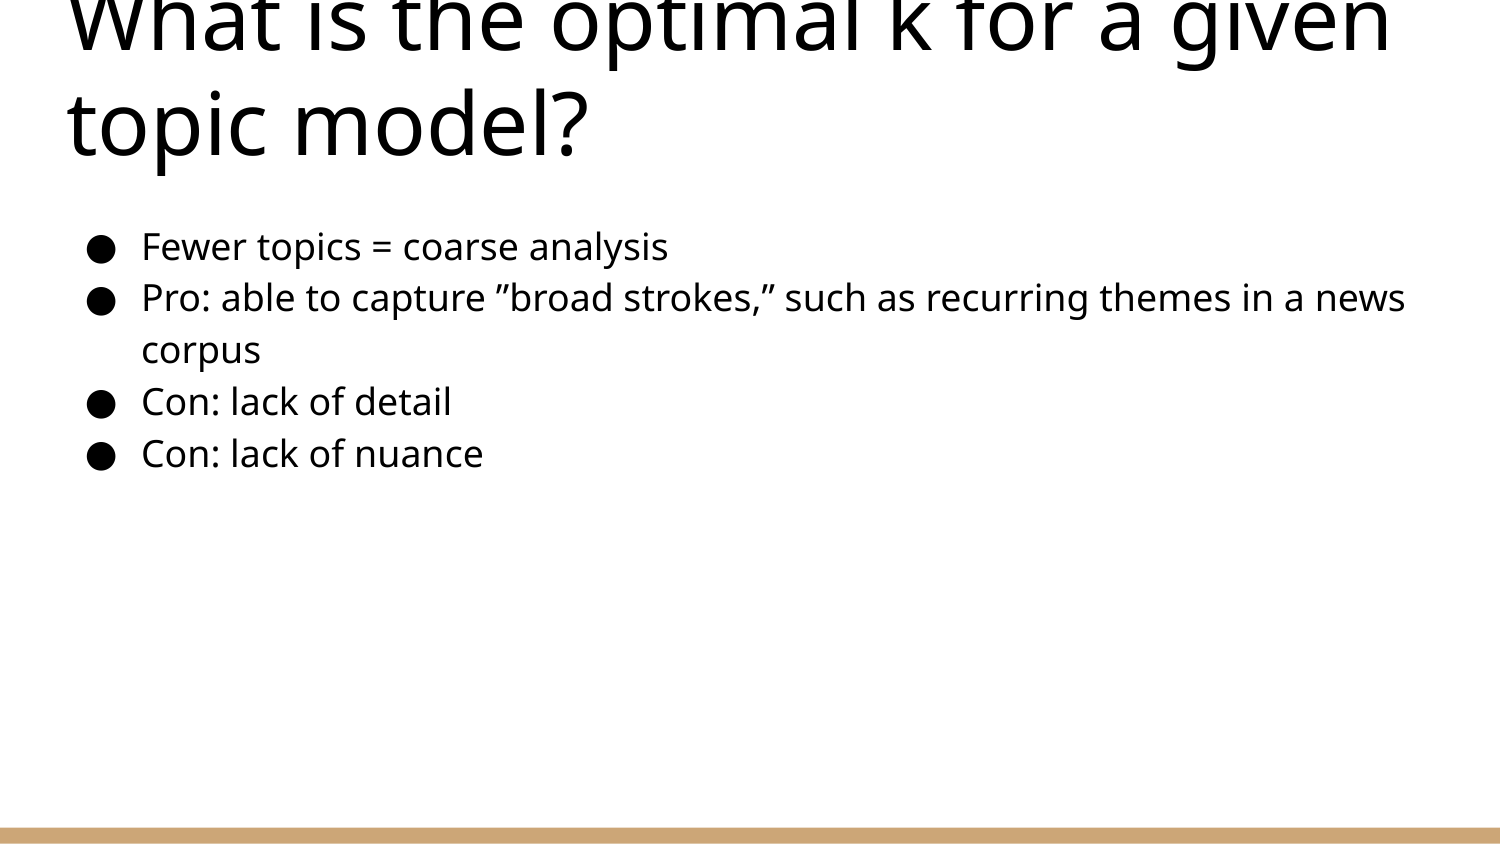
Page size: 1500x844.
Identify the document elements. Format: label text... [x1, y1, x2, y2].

title What is the optimal k for a given topic model? [51, 51, 1449, 189]
list Fewer topics = coarse analysis Pro: able to capture ”broad strokes,” such as recurring themes in a news corpus Con: lack of detail Con: lack of nuance [51, 200, 1449, 752]
